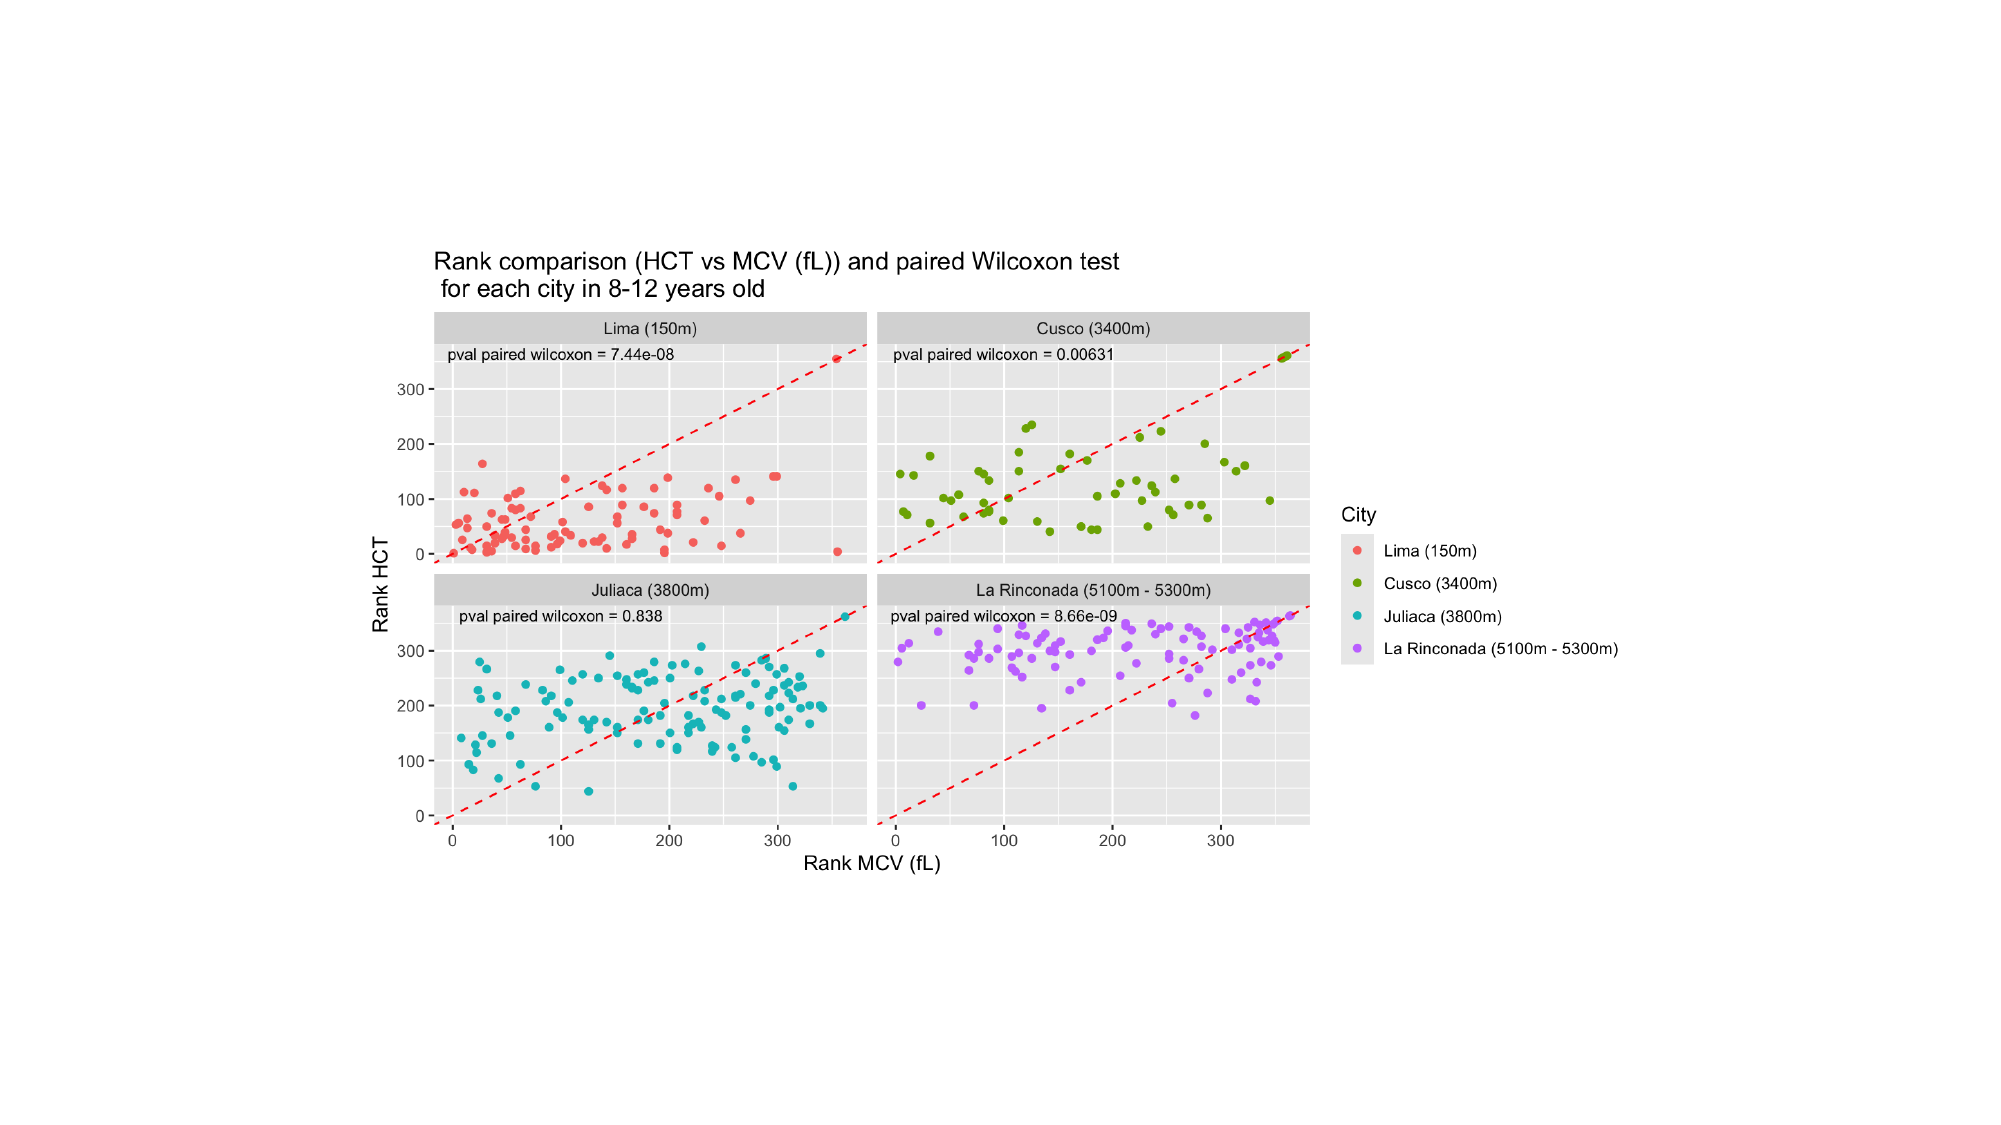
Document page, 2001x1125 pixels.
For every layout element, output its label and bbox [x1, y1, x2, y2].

picture [361, 240, 1638, 884]
